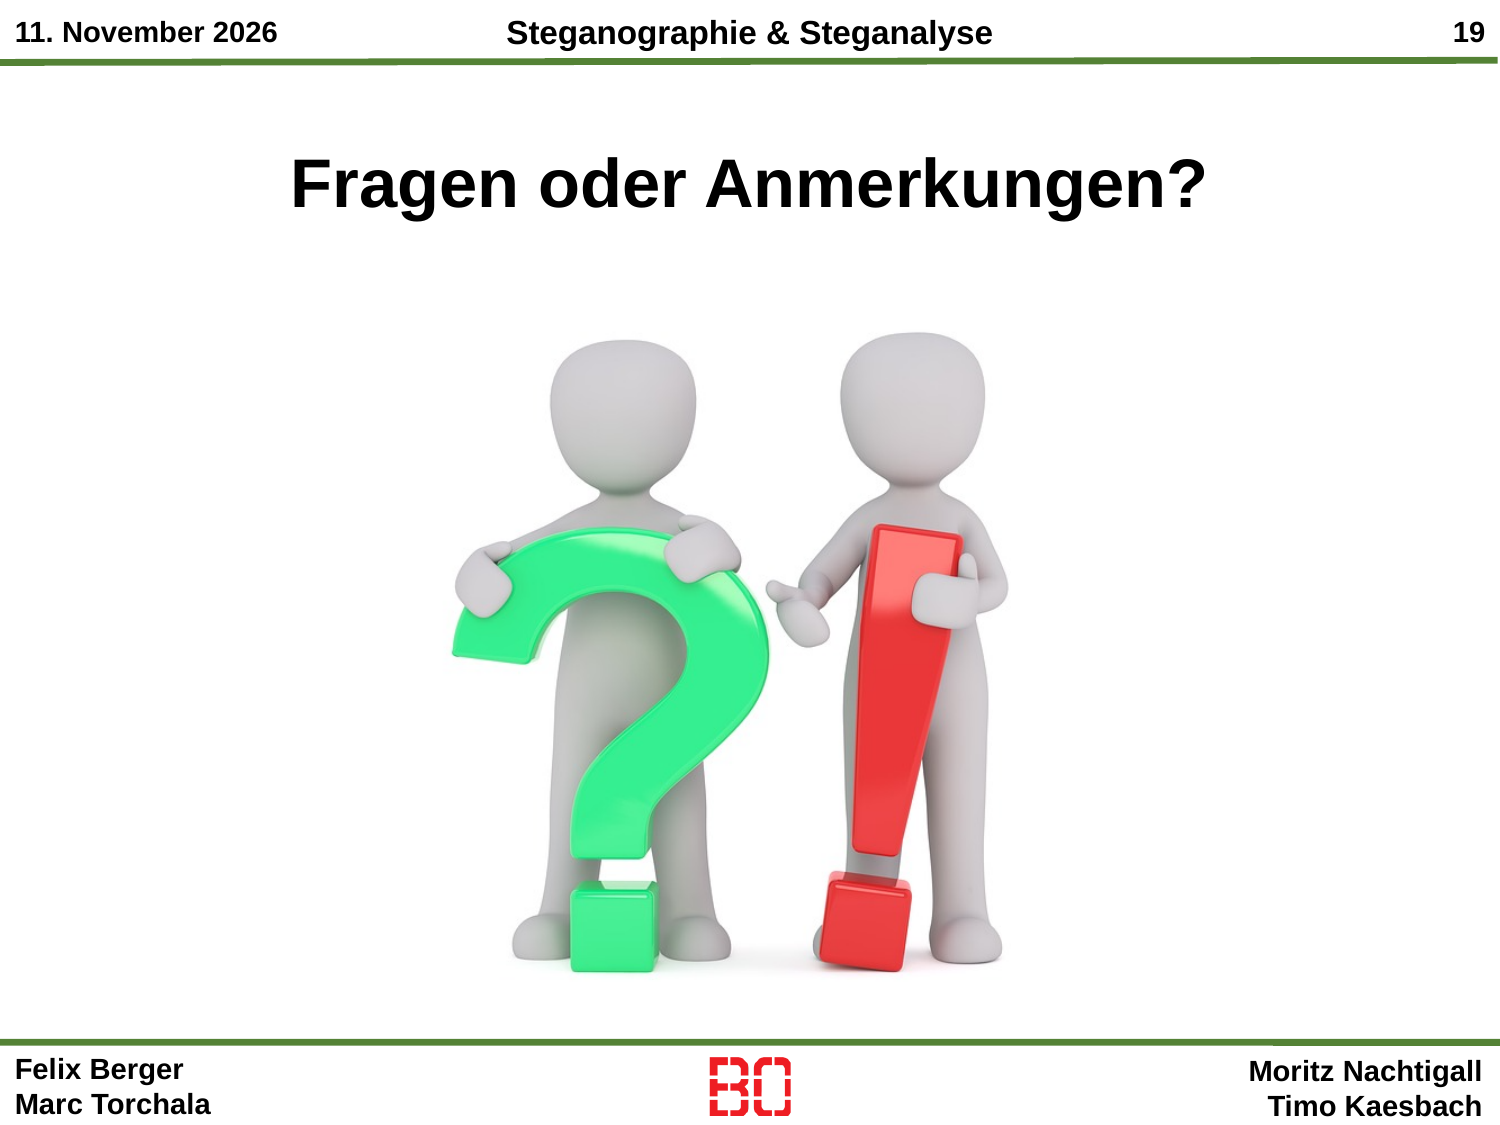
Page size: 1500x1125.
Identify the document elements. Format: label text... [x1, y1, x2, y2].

picture [390, 296, 1110, 1016]
title Fragen oder Anmerkungen? [103, 76, 1397, 295]
